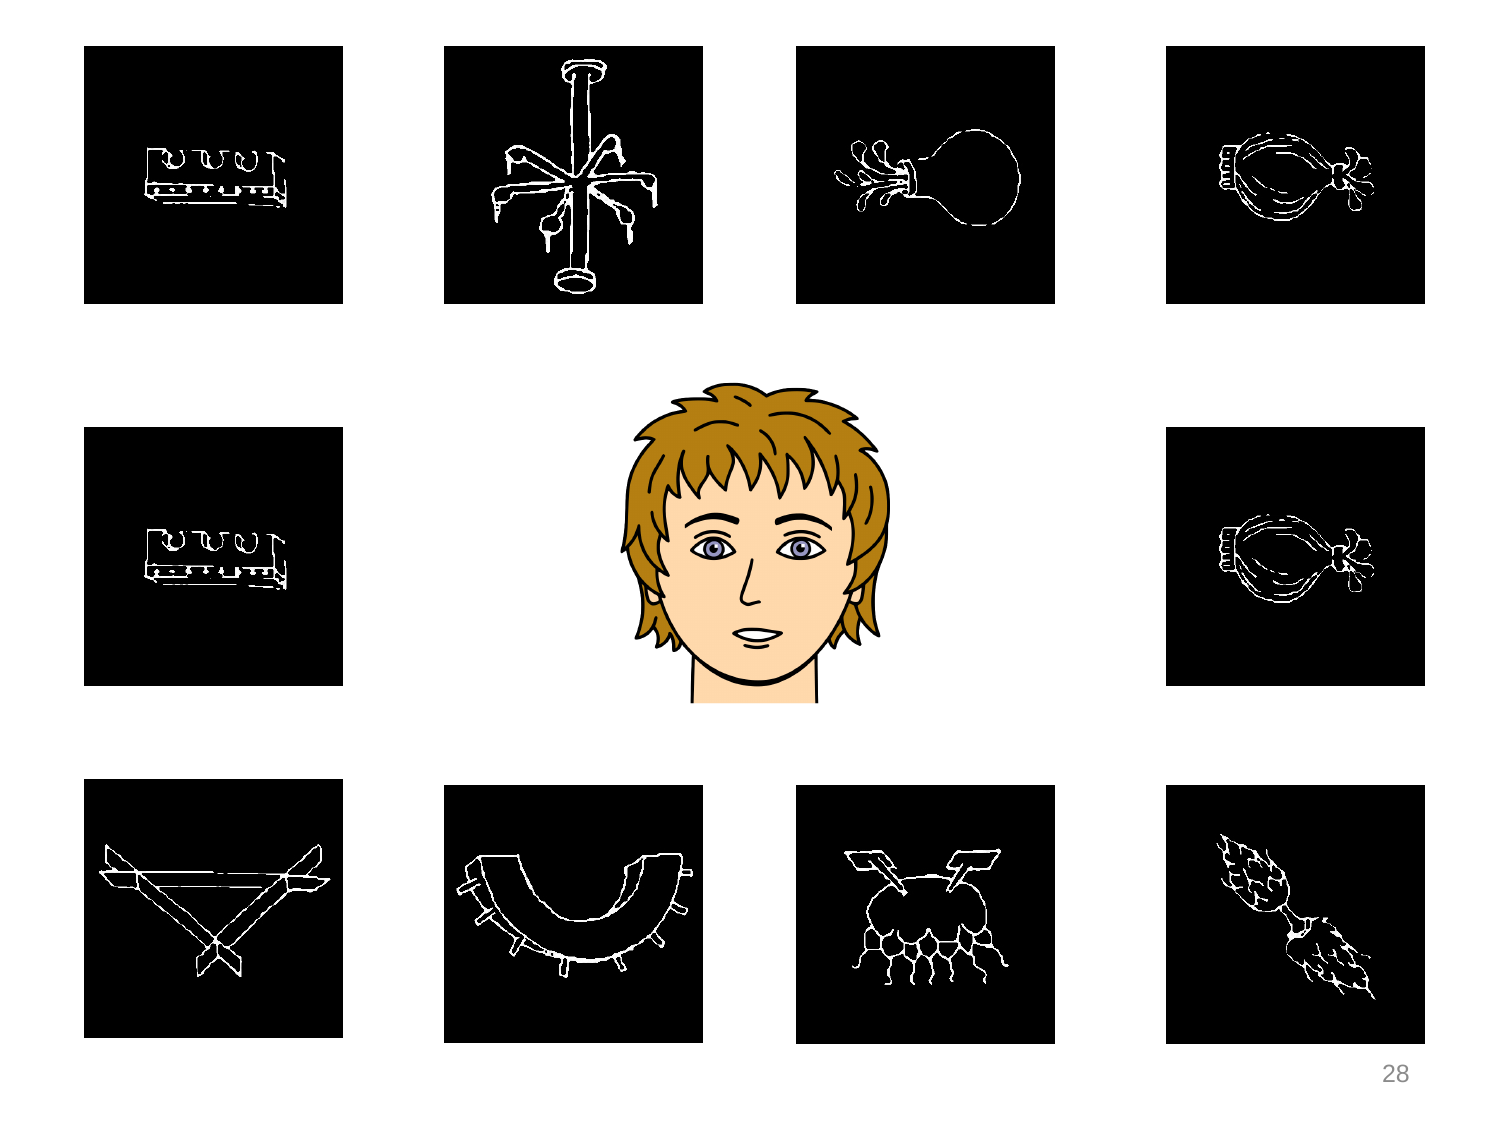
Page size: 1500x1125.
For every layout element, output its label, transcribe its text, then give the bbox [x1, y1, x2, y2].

picture [444, 784, 703, 1044]
picture [1166, 785, 1426, 1044]
picture [84, 427, 343, 686]
picture [796, 785, 1055, 1044]
slide_number 28 [1074, 1042, 1425, 1103]
picture [613, 376, 898, 708]
picture [1166, 45, 1426, 305]
picture [796, 45, 1055, 305]
picture [84, 779, 343, 1038]
picture [84, 45, 343, 305]
picture [444, 45, 703, 305]
picture [1166, 427, 1426, 686]
